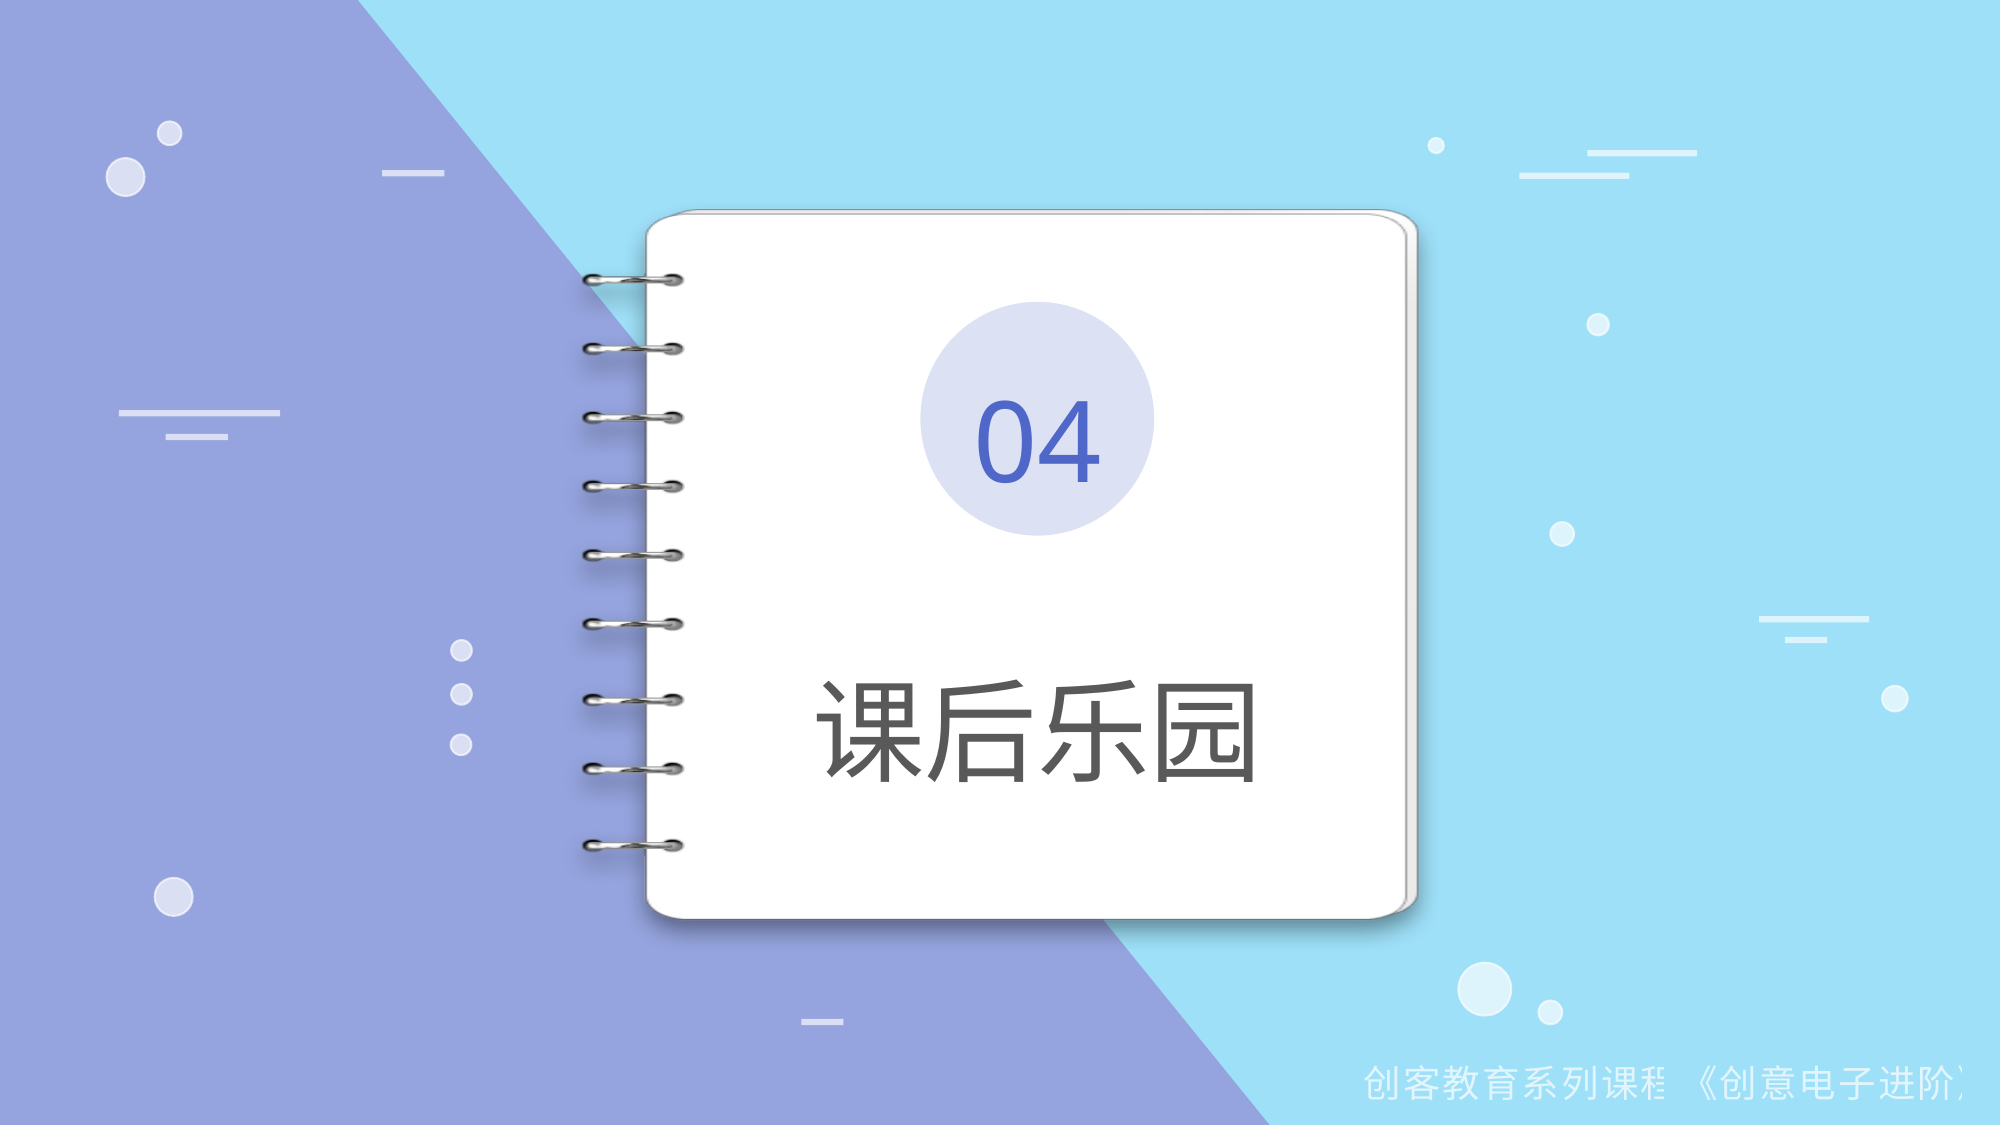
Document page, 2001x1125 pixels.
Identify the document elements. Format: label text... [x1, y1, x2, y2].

picture [555, 197, 1445, 944]
list 课后乐园 [795, 626, 1280, 797]
list 04 [956, 335, 1118, 506]
